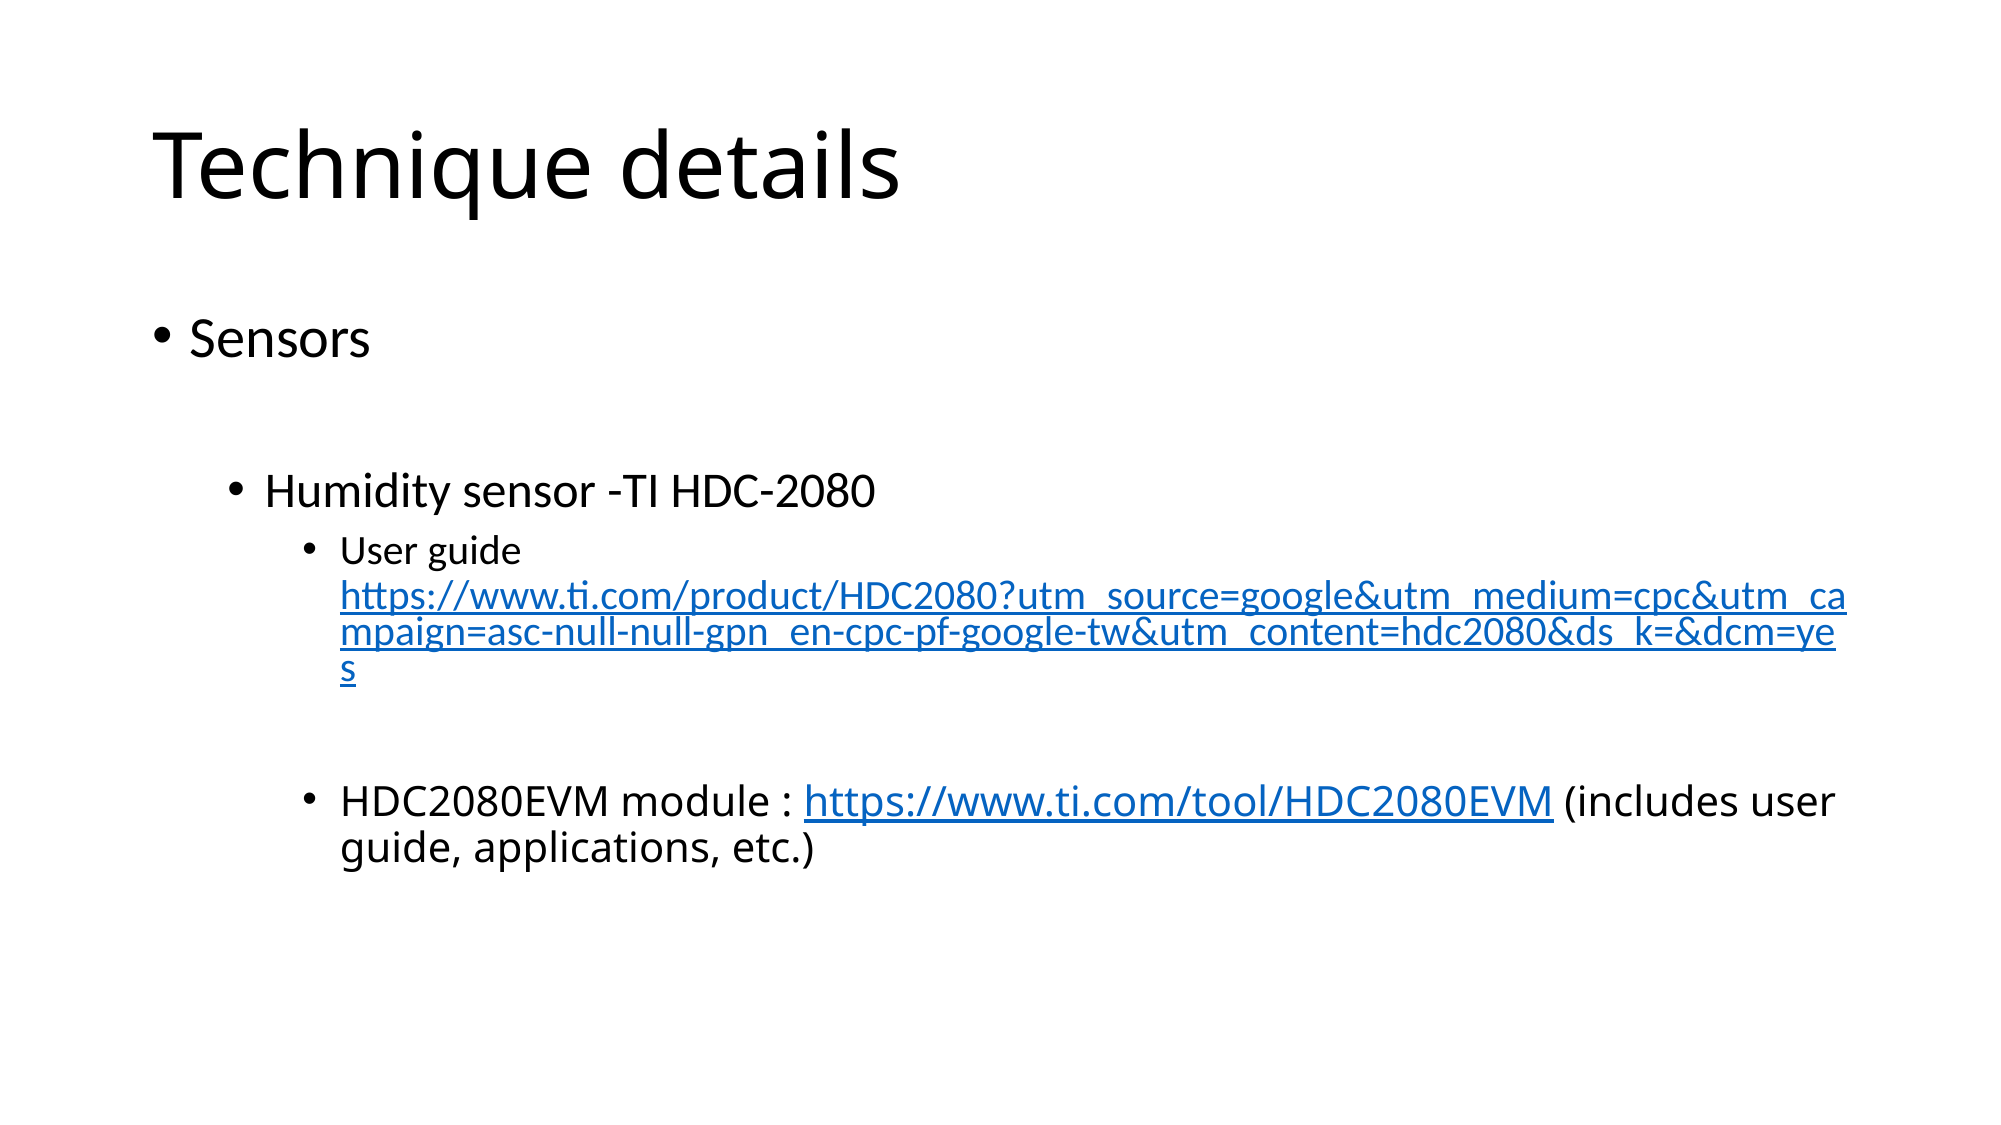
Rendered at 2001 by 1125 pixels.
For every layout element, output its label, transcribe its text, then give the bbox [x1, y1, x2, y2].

list Sensors Humidity sensor -TI HDC-2080 User guide https://www.ti.com/product/HDC2080?utm_source=google&utm_medium=cpc&utm_campaign=asc-null-null-gpn_en-cpc-pf-google-tw&utm_content=hdc2080&ds_k=&dcm=yes HDC2080EVM module : https://www.ti.com/tool/HDC2080EVM (includes user guide, applications, etc.) [137, 299, 1863, 1014]
title Technique details [137, 59, 1863, 278]
